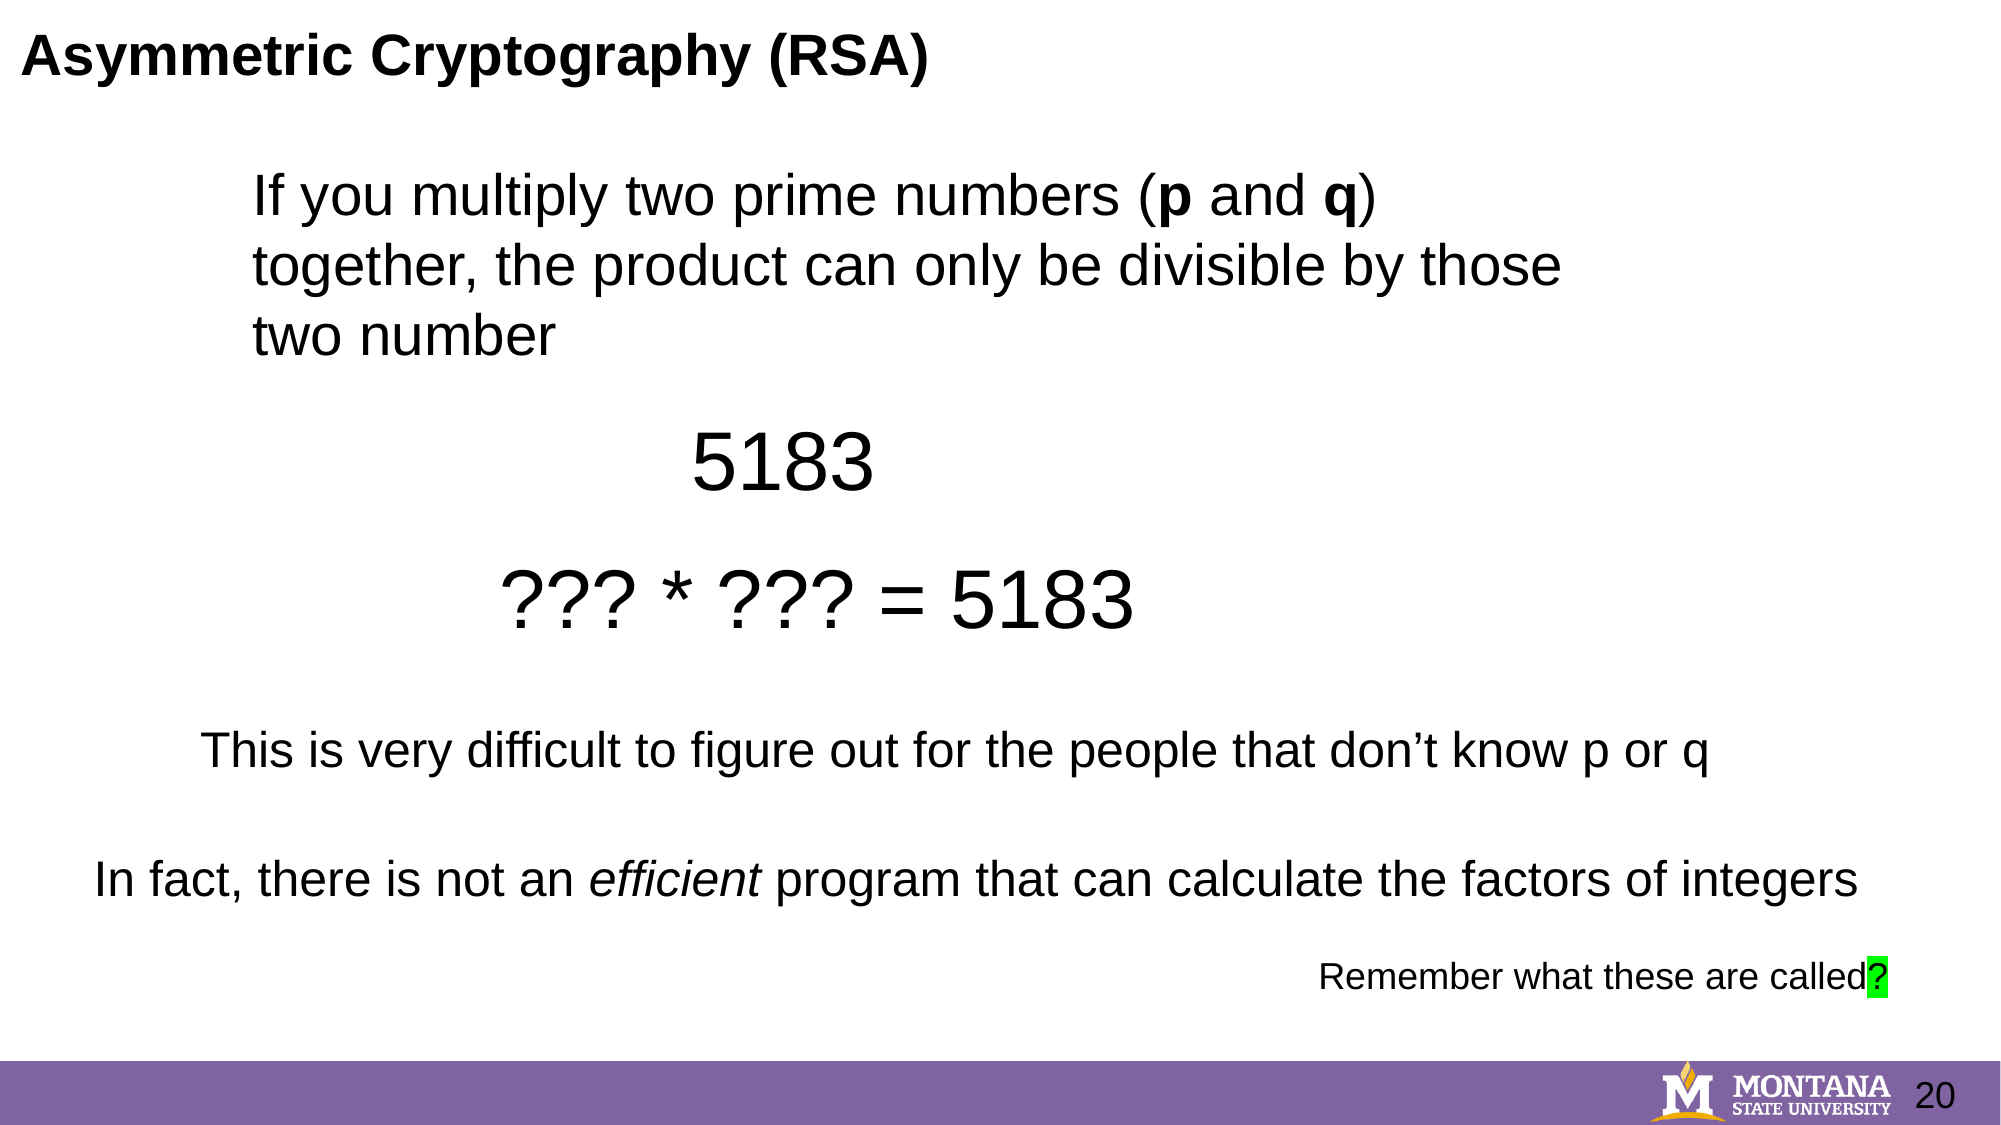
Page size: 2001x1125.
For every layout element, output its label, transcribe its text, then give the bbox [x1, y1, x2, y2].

text_box If you multiply two prime numbers (p and q) together, the product can only be divisible by those two number [237, 149, 1600, 375]
text_box Remember what these are called? [1303, 944, 1903, 1005]
text_box ??? * ??? = 5183 [484, 537, 1151, 653]
text_box This is very difficult to figure out for the people that don’t know p or q [185, 709, 1727, 785]
text_box Asymmetric Cryptography (RSA) [5, 9, 956, 95]
text_box 5183 [676, 399, 892, 515]
picture [1650, 1060, 1891, 1122]
slide_number 20 [1887, 1072, 1994, 1125]
text_box In fact, there is not an efficient program that can calculate the factors of integers [78, 839, 1875, 914]
